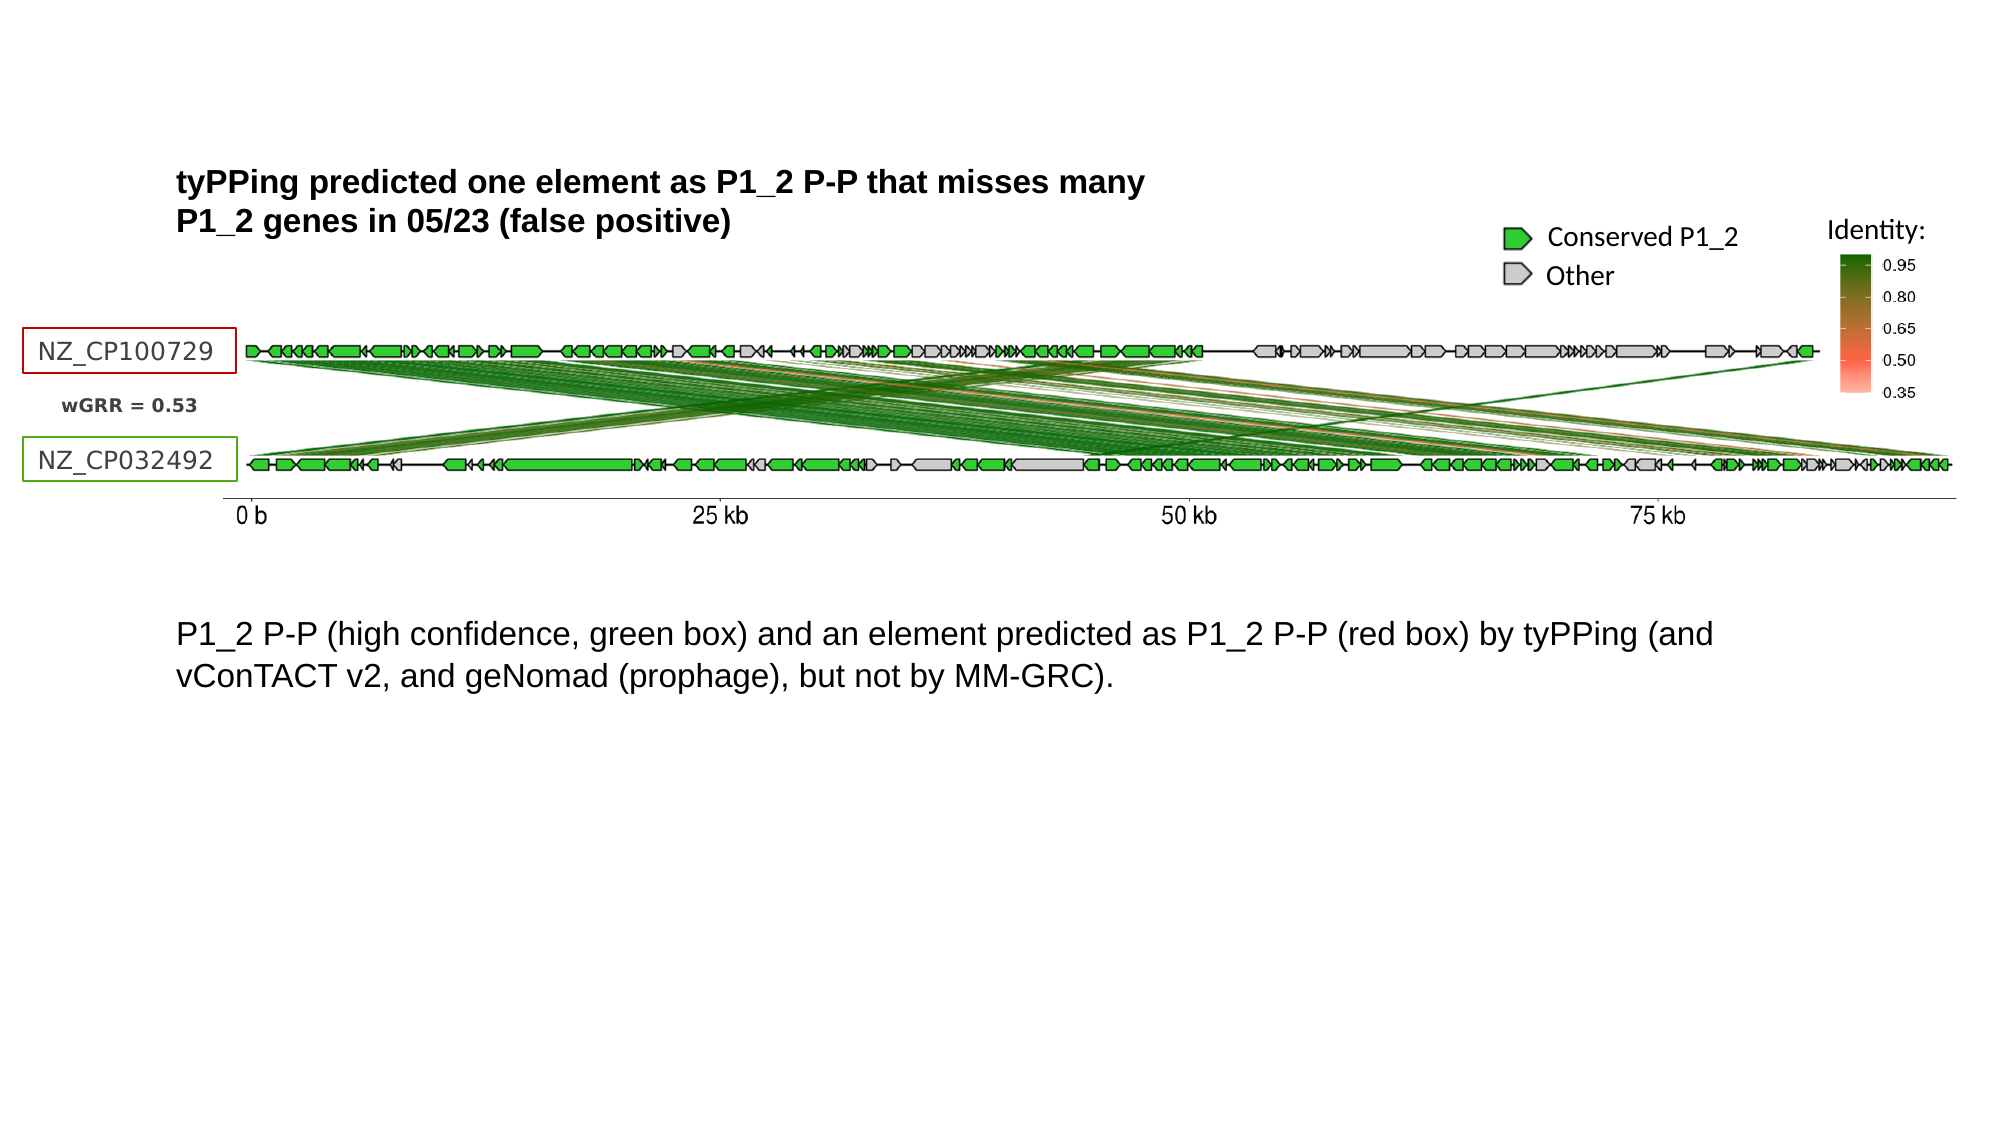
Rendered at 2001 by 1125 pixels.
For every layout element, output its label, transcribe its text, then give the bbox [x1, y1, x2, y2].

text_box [1753, 210, 2000, 409]
text_box NZ_CP100729 [22, 327, 237, 373]
picture [238, 330, 1958, 486]
picture [223, 489, 1957, 533]
text_box P1_2 P-P (high confidence, green box) and an element predicted as P1_2 P-P (red box) by tyPPing (and vConTACT v2, and geNomad (prophage), but not by MM-GRC). [161, 601, 1817, 702]
text_box tyPPing predicted one element as P1_2 P-P that misses many P1_2 genes in 05/23 (false positive) [161, 152, 1238, 247]
text_box wGRR = 0.53 [46, 386, 213, 424]
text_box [1458, 206, 1766, 312]
text_box NZ_CP032492 [22, 436, 237, 482]
